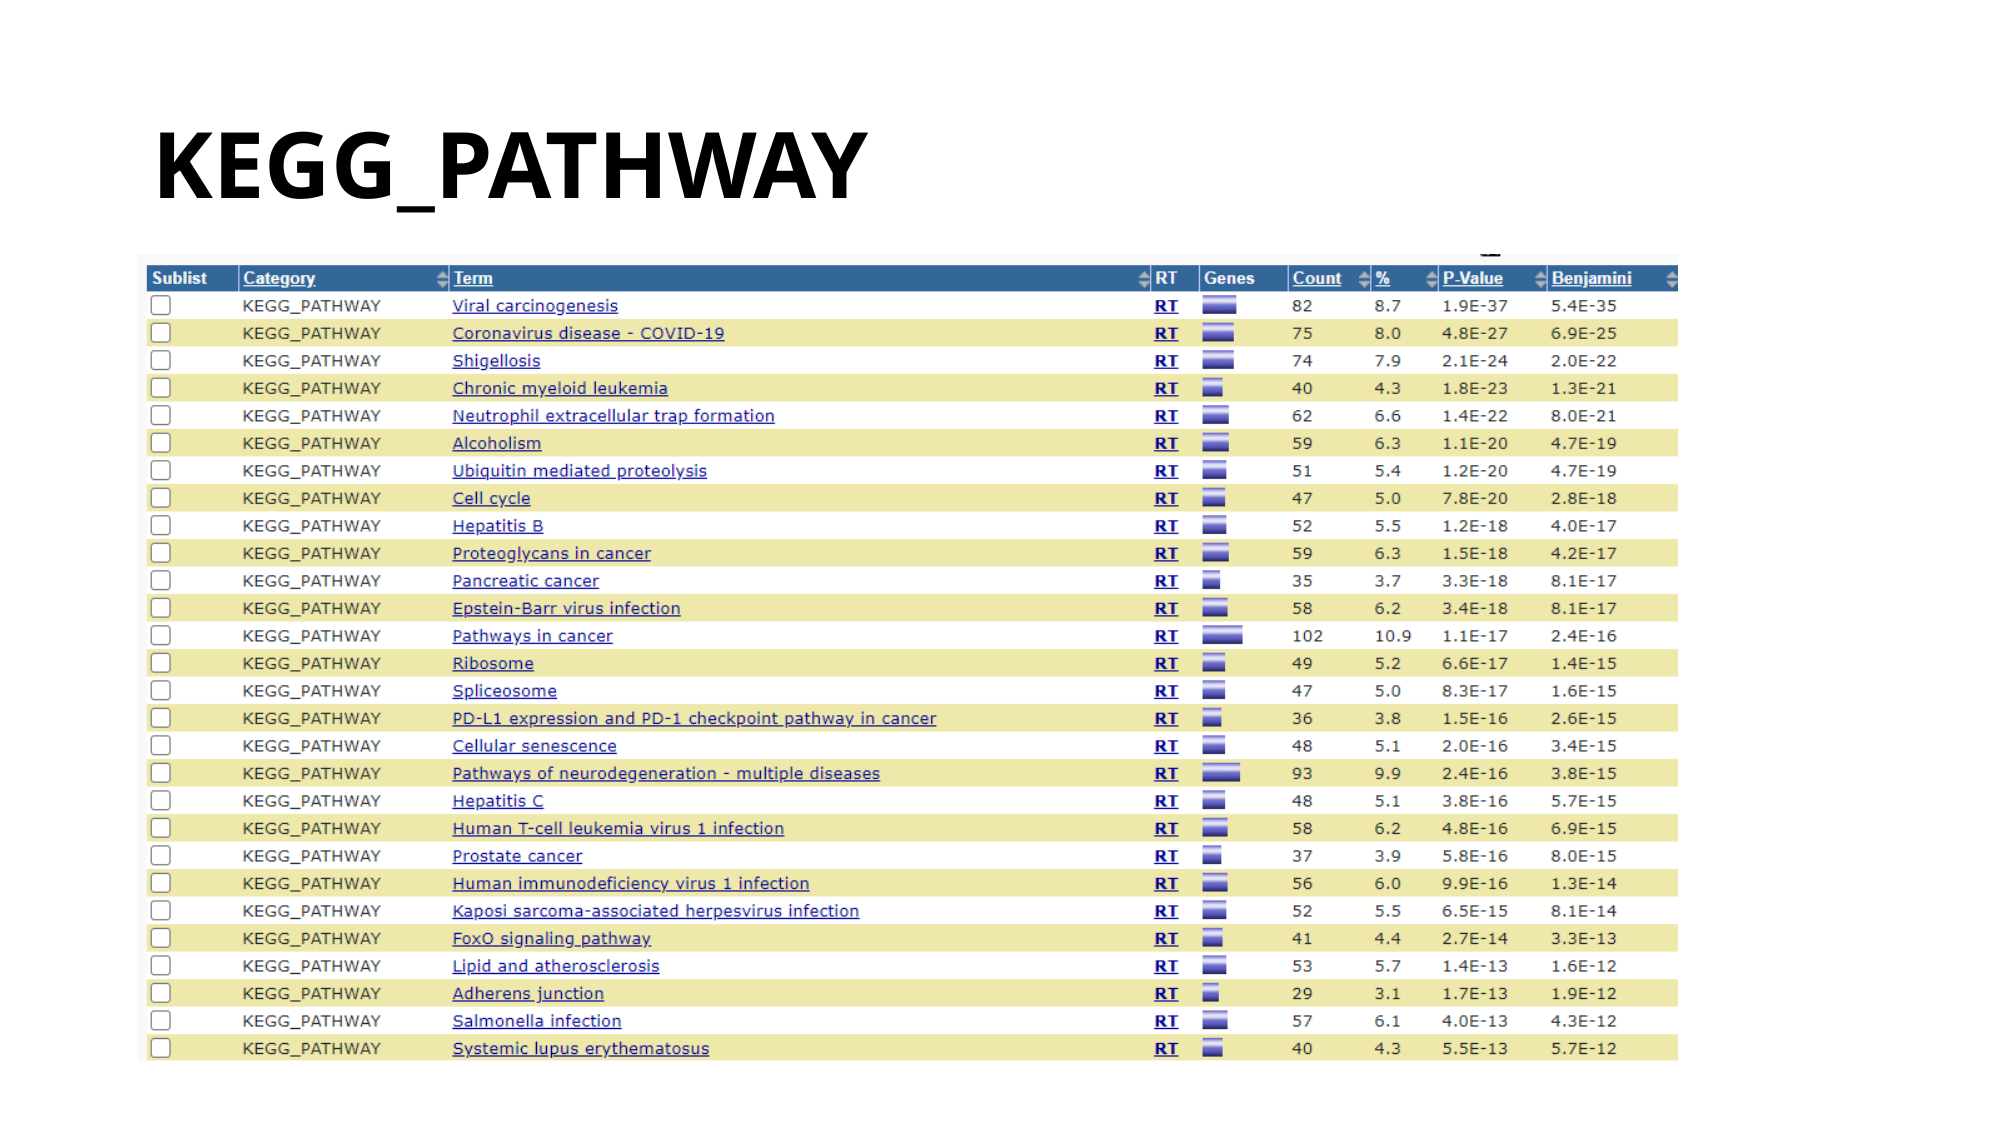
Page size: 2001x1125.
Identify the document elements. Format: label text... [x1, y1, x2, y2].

title KEGG_PATHWAY [137, 59, 1863, 278]
picture [137, 254, 1678, 1063]
